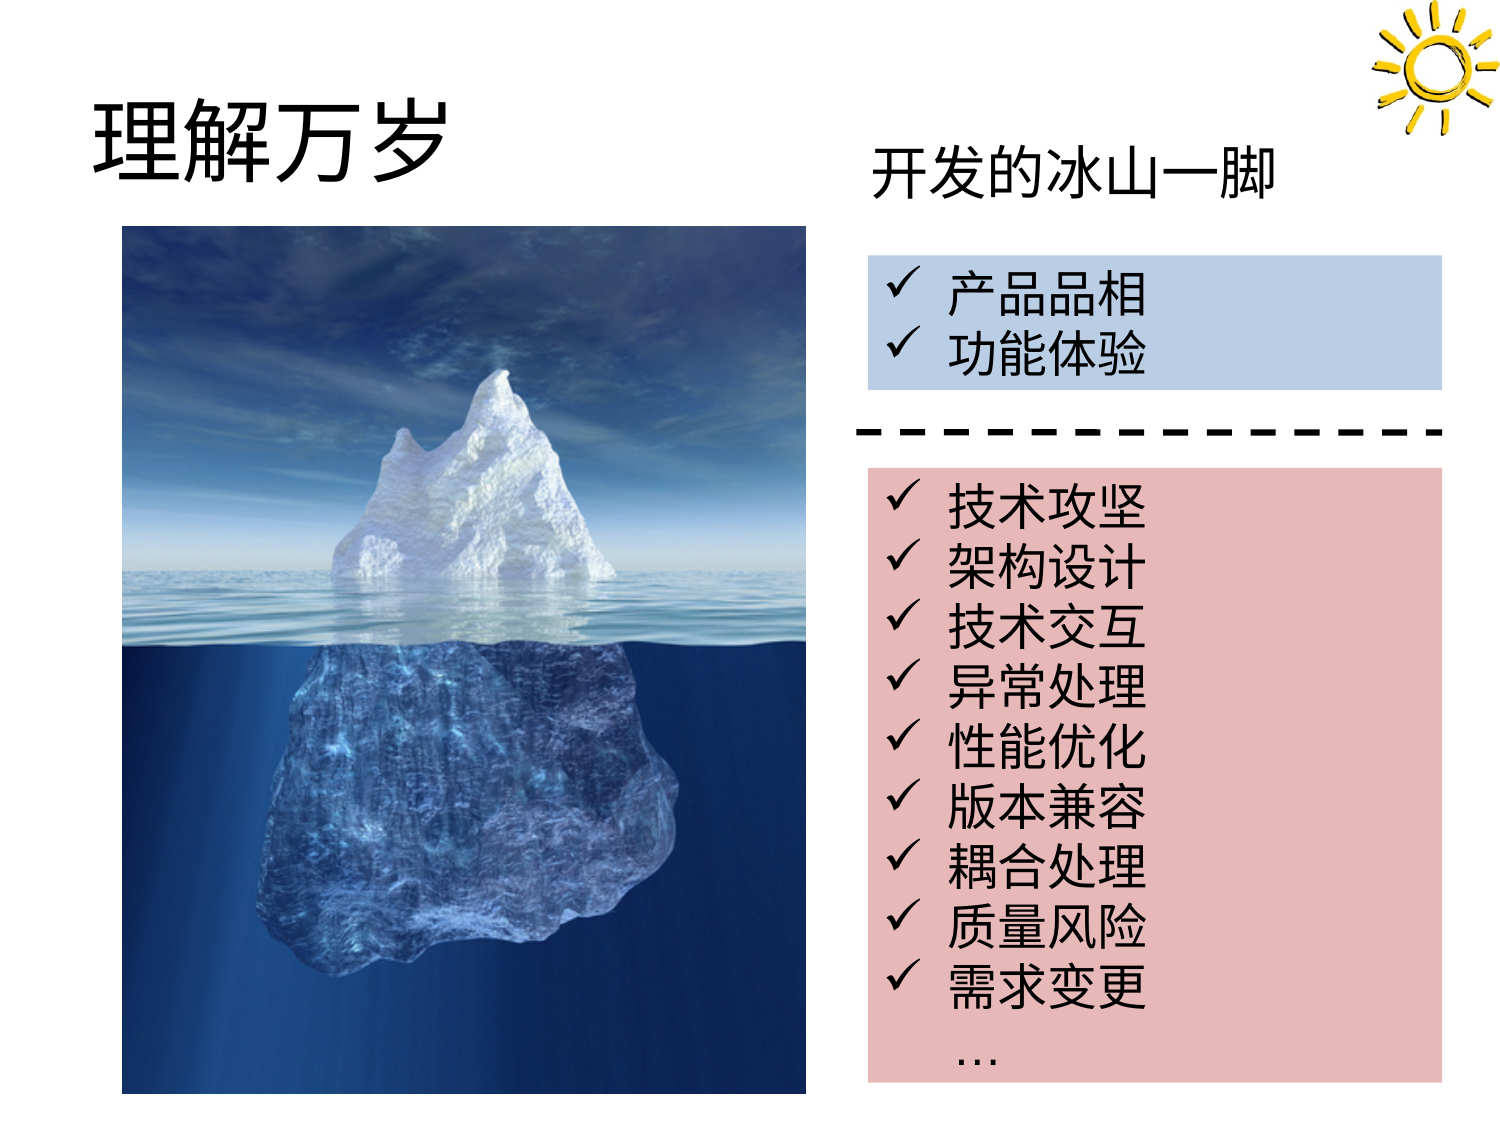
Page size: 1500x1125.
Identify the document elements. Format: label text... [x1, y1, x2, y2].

text_box 技术攻坚 架构设计 技术交互 异常处理 性能优化 版本兼容 耦合处理 质量风险 需求变更 … [867, 467, 1443, 1083]
text_box 开发的冰山一脚 [855, 128, 1418, 214]
picture [1370, 0, 1500, 137]
picture [122, 226, 806, 1095]
title 理解万岁 [75, 45, 1425, 233]
text_box 产品品相 功能体验 [867, 255, 1443, 390]
